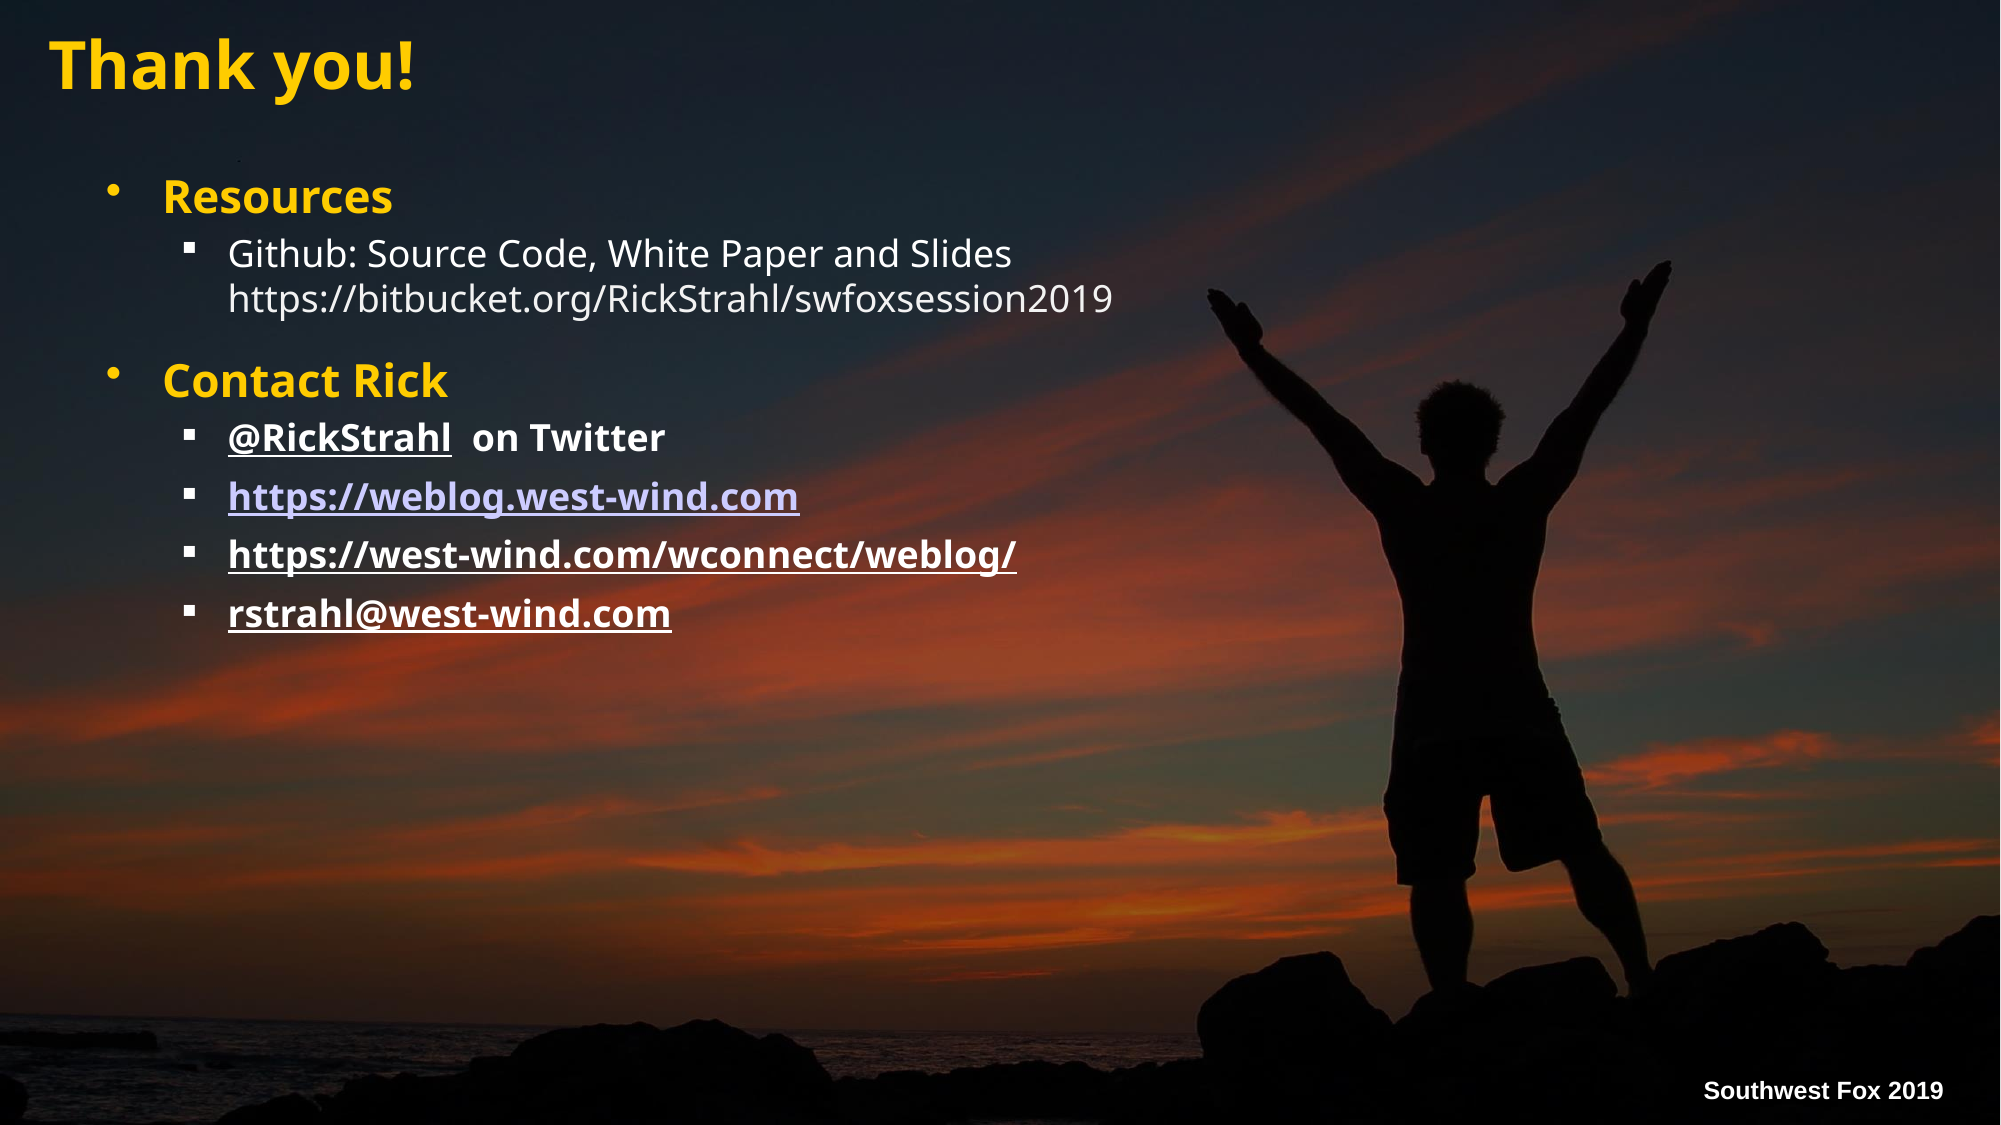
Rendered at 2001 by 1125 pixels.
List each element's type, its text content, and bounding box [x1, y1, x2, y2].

title Thank you! [33, 24, 1734, 100]
picture [0, 0, 2001, 1125]
list Resources Github: Source Code, White Paper and Slides https://bitbucket.org/RickStrahl/swfoxsession2019 Contact Rick @RickStrahl on Twitter https://weblog.west-wind.com https://west-wind.com/wconnect/weblog/ rstrahl@west-wind.com [83, 149, 1967, 988]
